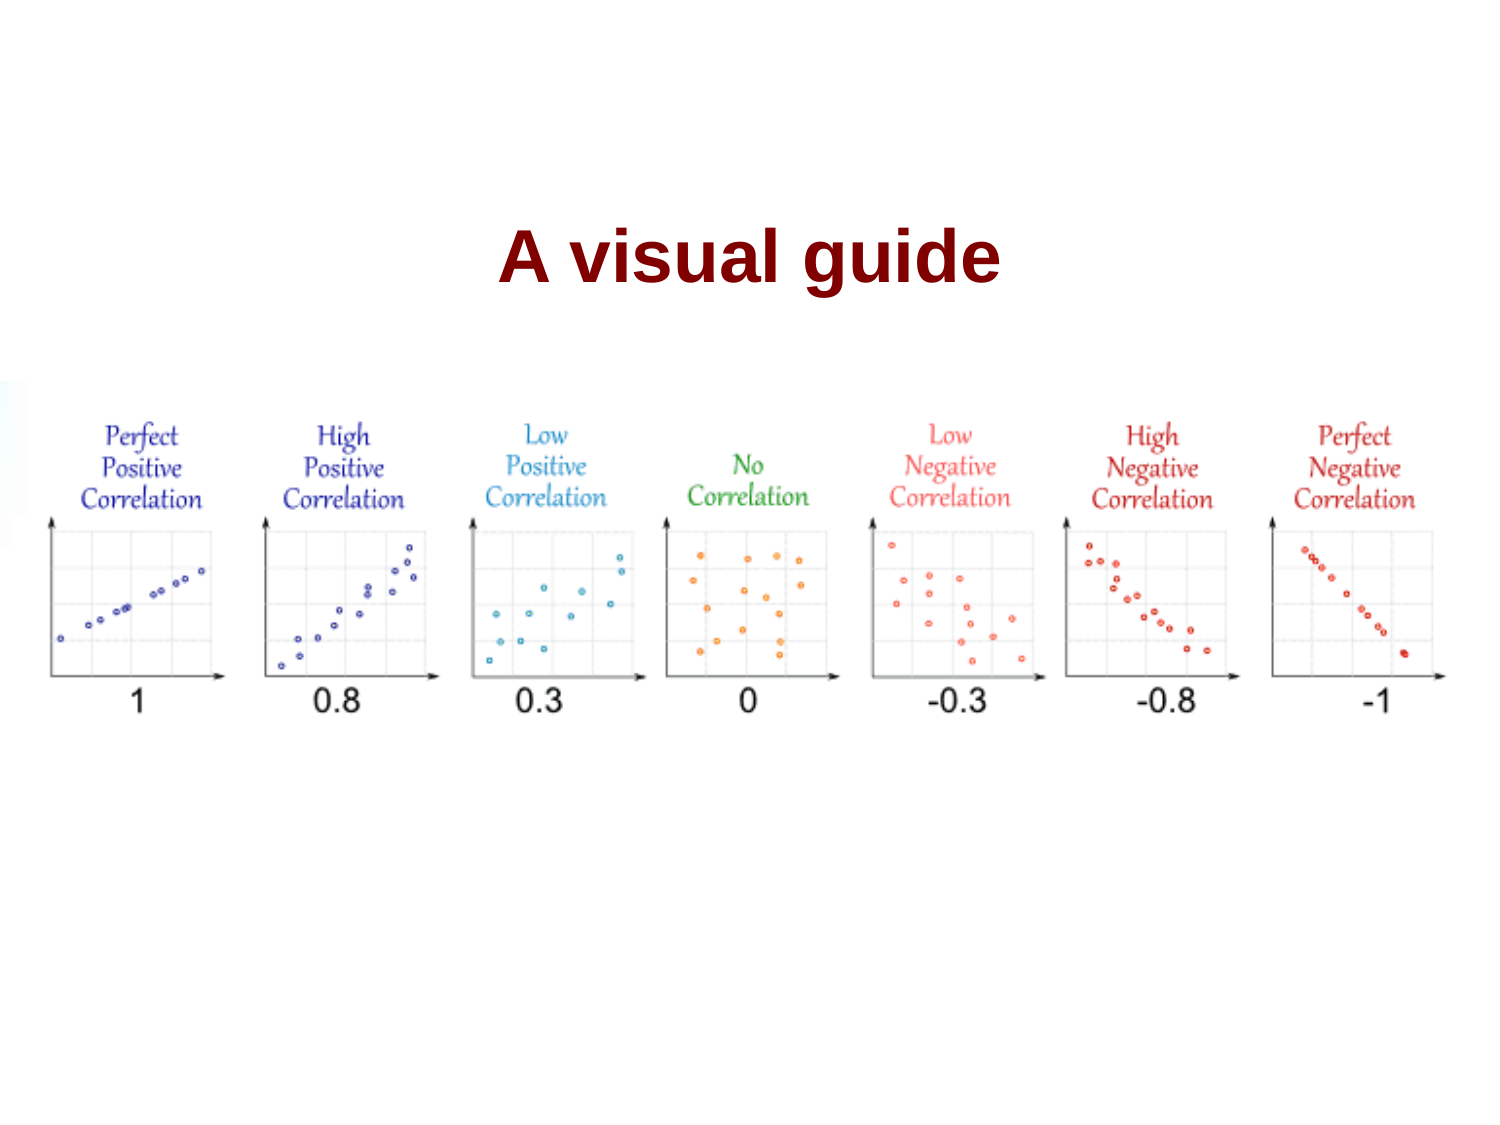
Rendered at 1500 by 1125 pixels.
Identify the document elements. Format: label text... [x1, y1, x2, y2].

title A visual guide [112, 200, 1388, 288]
picture [0, 380, 1500, 742]
